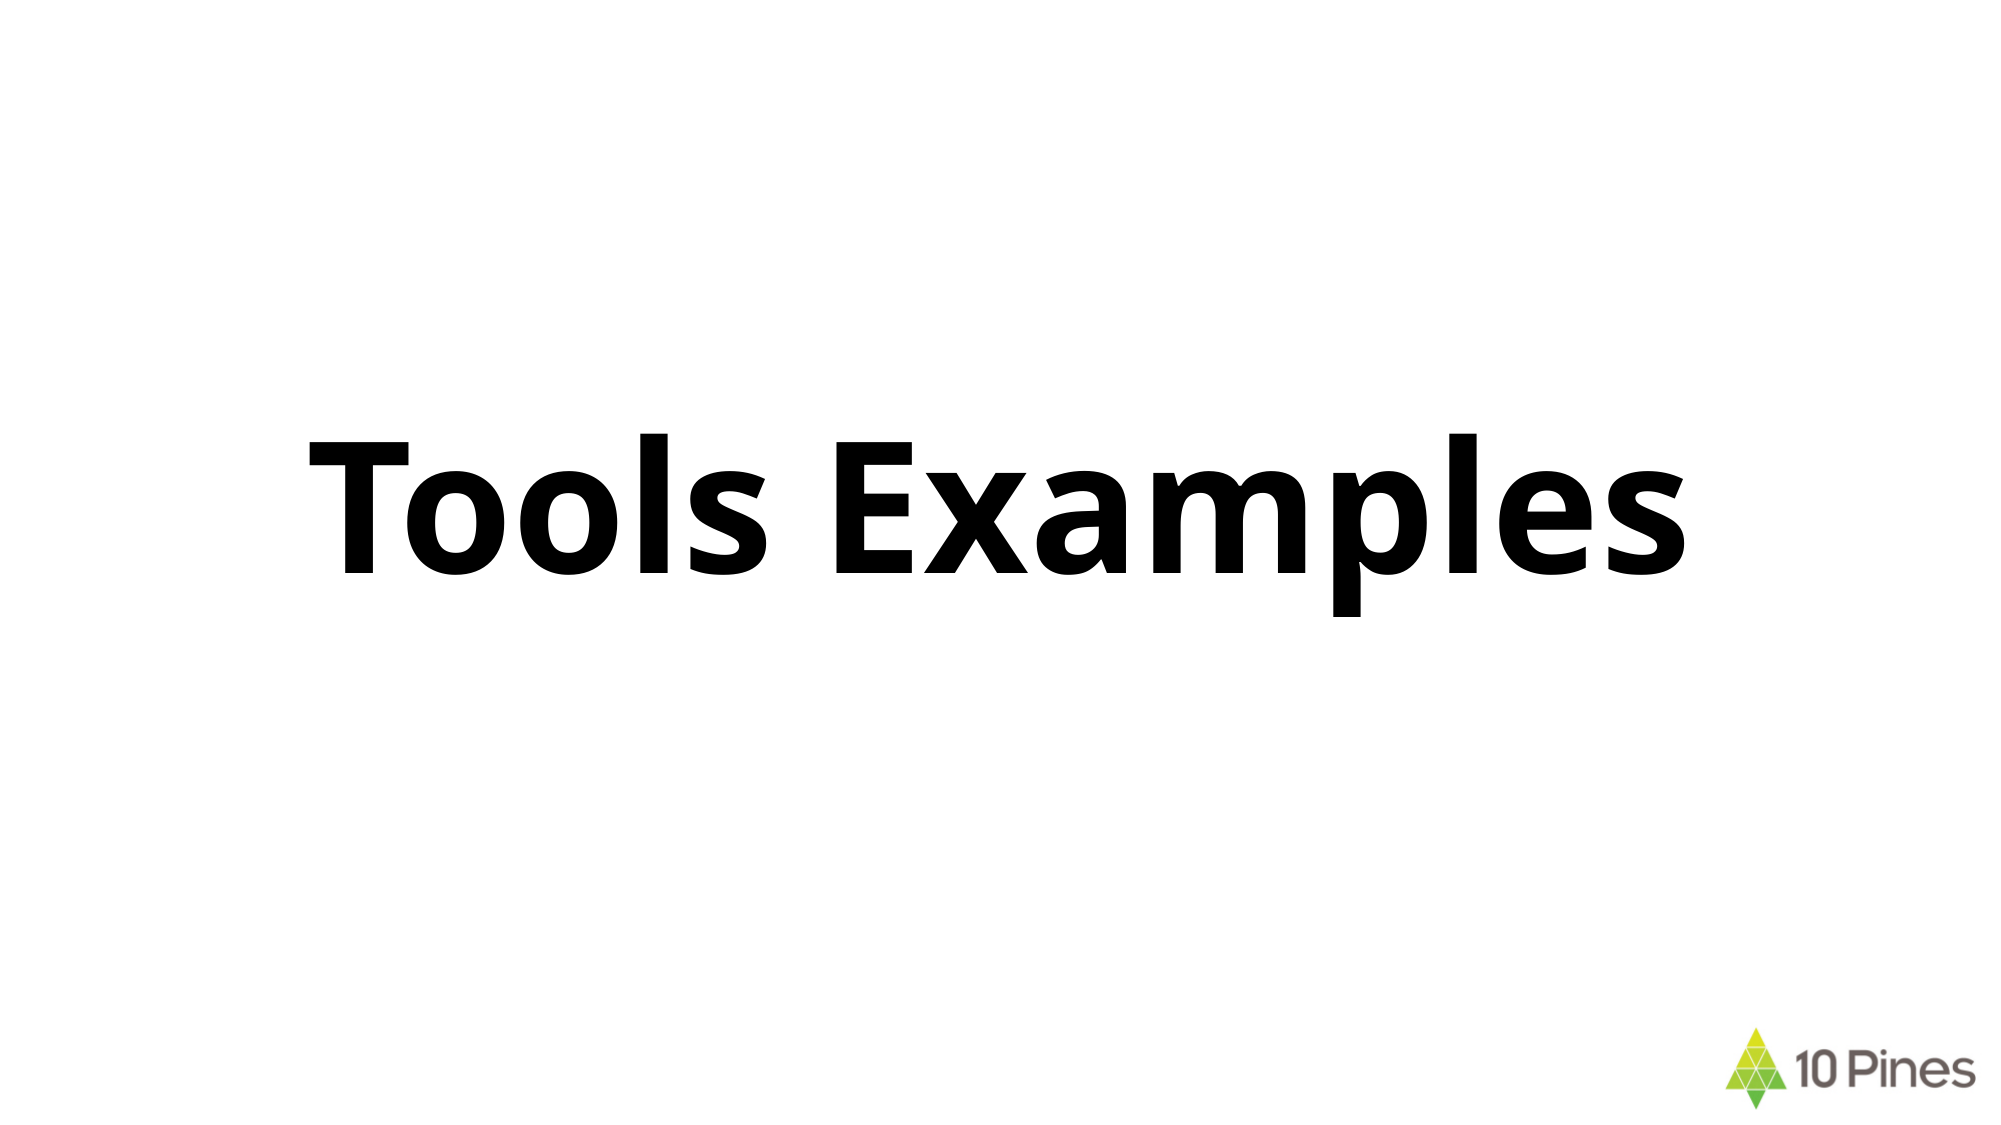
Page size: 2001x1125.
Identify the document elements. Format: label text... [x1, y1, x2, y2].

title Tools Examples [136, 280, 1862, 749]
picture [1709, 1013, 1992, 1124]
